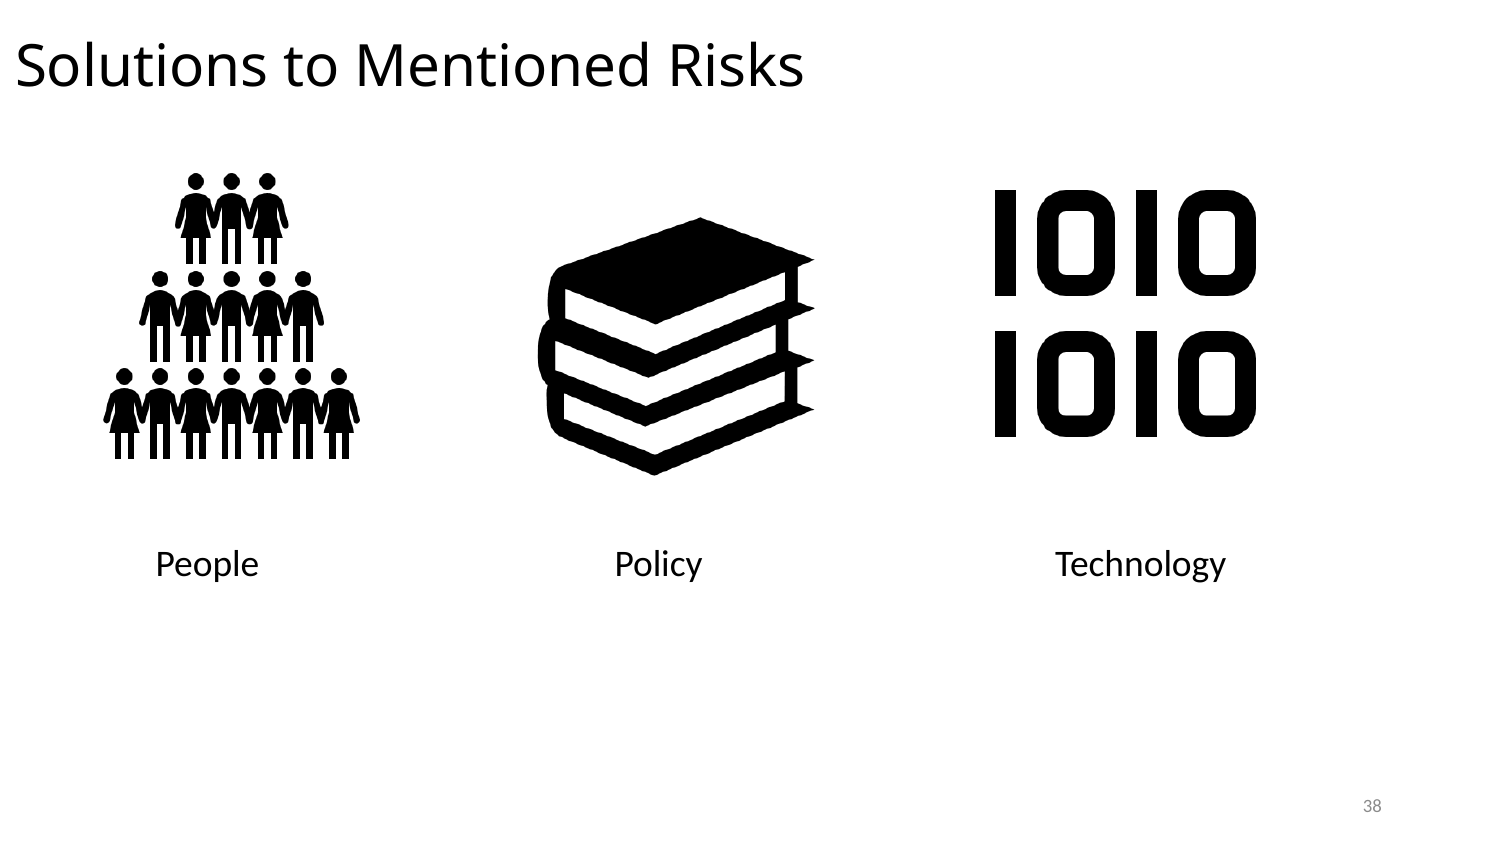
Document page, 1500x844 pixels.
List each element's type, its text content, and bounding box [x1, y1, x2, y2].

title Solutions to Mentioned Risks [0, 0, 1294, 150]
text_box Technology [1040, 531, 1242, 592]
picture [520, 190, 832, 502]
picture [956, 144, 1294, 482]
text_box Policy [599, 531, 718, 592]
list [72, 160, 385, 472]
text_box People [140, 531, 275, 592]
slide_number 38 [1059, 782, 1397, 827]
